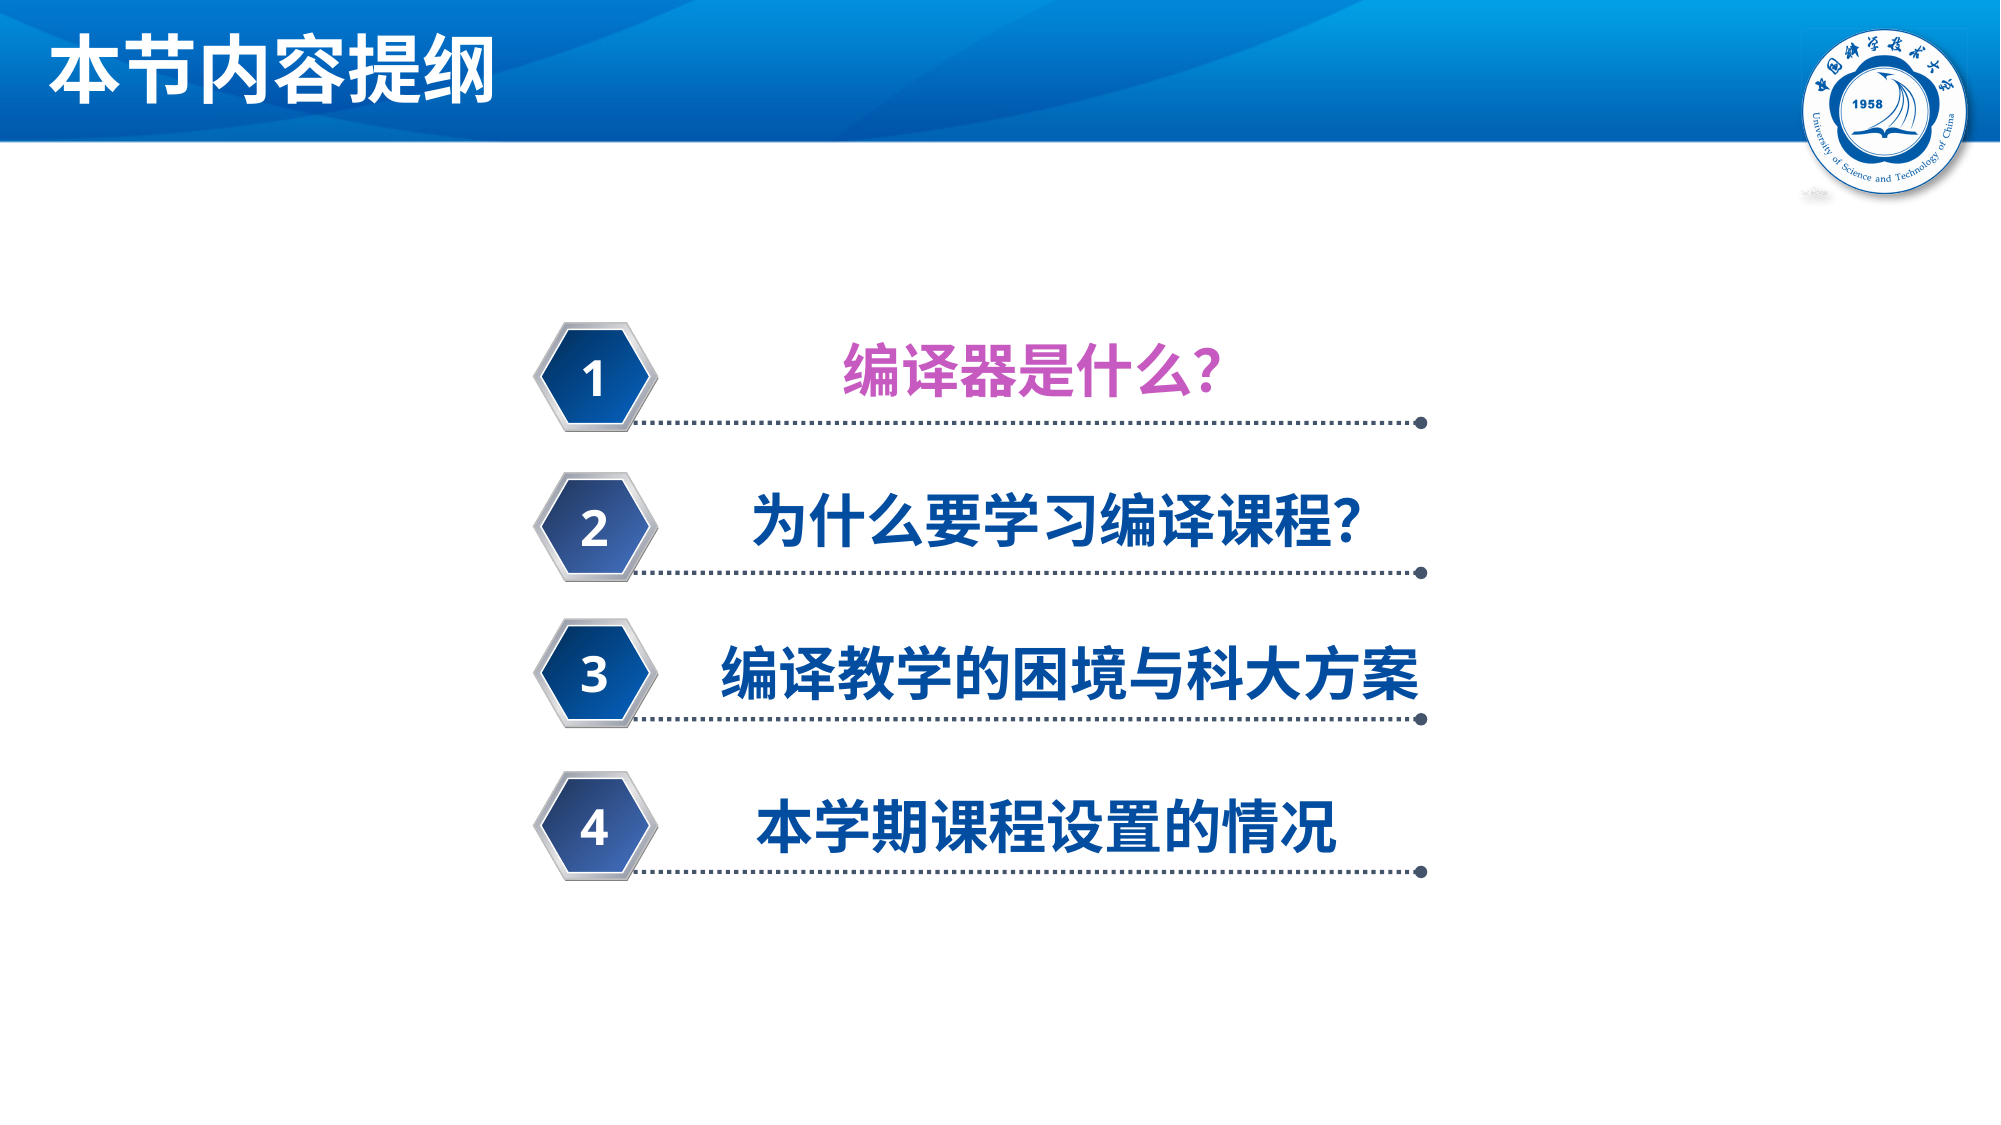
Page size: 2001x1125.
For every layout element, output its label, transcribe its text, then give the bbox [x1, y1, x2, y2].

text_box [533, 472, 1421, 582]
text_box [533, 771, 1421, 882]
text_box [533, 619, 1440, 729]
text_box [533, 322, 1421, 432]
picture [0, 0, 2000, 204]
title 本节内容提纲 [32, 22, 1619, 124]
